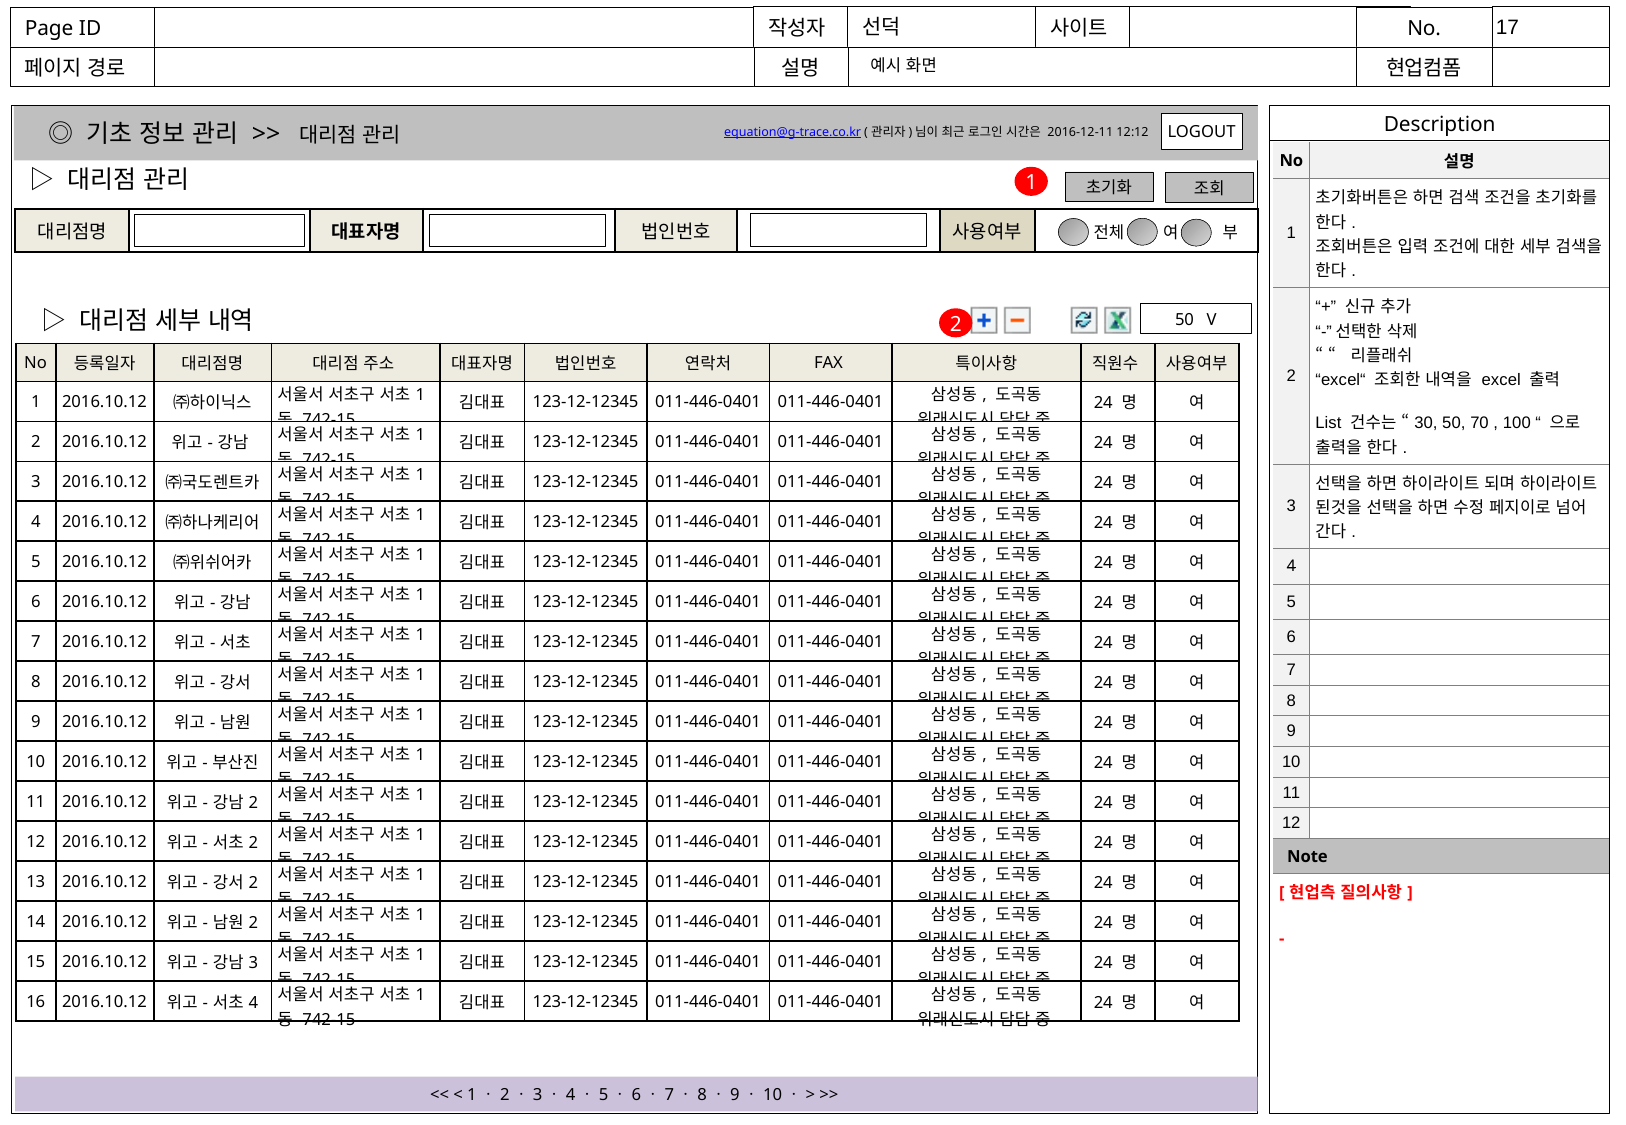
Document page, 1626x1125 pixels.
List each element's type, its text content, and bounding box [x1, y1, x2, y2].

table_cell 여 [1156, 502, 1238, 540]
table_cell 삼성동, 도곡동 위래신도시 담담 중 [893, 982, 1080, 1020]
table_cell Note [1273, 839, 1609, 873]
table_cell 삼성동, 도곡동 위래신도시 담담 중 [893, 742, 1080, 780]
table_cell 위고-강남3 [155, 942, 271, 980]
table_cell 2016.10.12 [57, 702, 153, 740]
table_cell 7 [1273, 655, 1309, 685]
table_cell “+” 신규 추가 “-”선택한 삭제 “ “ 리플래쉬 “excel“ 조회한 내역을 excel 출력 List 건수는 “30, 50, 70 , 100 “ 으로 출력을 한다. [1310, 288, 1609, 464]
table_header No [1273, 142, 1309, 178]
table_cell 위고-서초4 [155, 982, 271, 1020]
table_cell 24 명 [1082, 742, 1154, 780]
table_cell 14 [17, 902, 55, 940]
table_cell 2016.10.12 [57, 982, 153, 1020]
table_cell 011-446-0401 [648, 622, 769, 660]
table_cell 2016.10.12 [57, 662, 153, 700]
table_cell 123-12-12345 [525, 662, 646, 700]
table_cell 위고-부산진 [155, 742, 271, 780]
table_cell ㈜위쉬어카 [155, 542, 271, 580]
table_cell 위고-서초 [155, 622, 271, 660]
text_box [132, 212, 307, 249]
table_header No [17, 344, 55, 381]
table_cell 2016.10.12 [57, 462, 153, 500]
table_cell 서울서 서초구 서초1동 742-15 [272, 622, 439, 660]
table_cell 4 [17, 502, 55, 540]
table_cell 011-446-0401 [648, 462, 769, 500]
table_cell 여 [1156, 422, 1238, 461]
table_header 특이사항 [893, 344, 1080, 381]
table_cell 삼성동, 도곡동 위래신도시 담담 중 [893, 582, 1080, 620]
table_cell 서울서 서초구 서초1동 742-15 [272, 862, 439, 900]
table_cell 삼성동, 도곡동 위래신도시 담담 중 [893, 862, 1080, 900]
table_cell 24 명 [1082, 462, 1154, 500]
table_cell 6 [1273, 620, 1309, 654]
table_header [424, 210, 614, 251]
table_cell 24 명 [1082, 502, 1154, 540]
table_cell [1310, 620, 1609, 654]
table_cell 여 [1156, 702, 1238, 740]
table_cell 2016.10.12 [57, 542, 153, 580]
table_cell 7 [17, 622, 55, 660]
table_cell 11 [17, 782, 55, 820]
table_cell 123-12-12345 [525, 982, 646, 1020]
table_cell 서울서 서초구 서초1동 742-15 [272, 822, 439, 860]
table_cell 011-446-0401 [648, 822, 769, 860]
table_cell 1 [17, 382, 55, 421]
text_box [427, 212, 607, 249]
table_cell [1310, 808, 1609, 838]
table_cell 011-446-0401 [770, 862, 891, 900]
table_cell 9 [17, 702, 55, 740]
table_cell 011-446-0401 [770, 622, 891, 660]
table_header 법인번호 [525, 344, 646, 381]
table_cell 5 [1273, 585, 1309, 619]
table_cell 서울서 서초구 서초1동 742-15 [272, 662, 439, 700]
table_cell 삼성동, 도곡동 위래신도시 담담 중 [893, 502, 1080, 540]
table_header [738, 210, 939, 251]
table_header 대리점 주소 [272, 344, 439, 381]
table_cell 11 [1273, 778, 1309, 807]
table_cell 여 [1156, 822, 1238, 860]
table_cell 011-446-0401 [648, 902, 769, 940]
table_cell [1310, 686, 1609, 715]
table_cell 2016.10.12 [57, 942, 153, 980]
table_cell 4 [1273, 549, 1309, 584]
text_box equation@g-trace.co.kr (관리자)님이 최근 로그인 시간은 2016-12-11 12:12 [709, 116, 1164, 148]
table_cell 011-446-0401 [648, 382, 769, 421]
text_box 2 [936, 306, 960, 340]
table_cell 123-12-12345 [525, 702, 646, 740]
table_cell 삼성동, 도곡동 위래신도시 담담 중 [893, 462, 1080, 500]
table_cell 서울서 서초구 서초1동 742-15 [272, 542, 439, 580]
table_cell 여 [1156, 382, 1238, 421]
table_cell 24 명 [1082, 662, 1154, 700]
table_cell 123-12-12345 [525, 422, 646, 461]
table_cell 삼성동, 도곡동 위래신도시 담담 중 [893, 542, 1080, 580]
table_cell 여 [1156, 902, 1238, 940]
table_cell 011-446-0401 [770, 582, 891, 620]
table_cell 2016.10.12 [57, 862, 153, 900]
table_cell 서울서 서초구 서초1동 742-15 [272, 702, 439, 740]
table_cell 123-12-12345 [525, 942, 646, 980]
table_cell 123-12-12345 [525, 742, 646, 780]
table_cell 24 명 [1082, 622, 1154, 660]
table_header 사용여부 [1156, 344, 1238, 381]
table_cell 김대표 [441, 702, 524, 740]
table_cell 서울서 서초구 서초1동 742-15 [272, 782, 439, 820]
table_cell 011-446-0401 [770, 702, 891, 740]
table_cell 12 [1273, 808, 1309, 838]
text_box 조회 [1163, 171, 1255, 204]
table_cell 24 명 [1082, 782, 1154, 820]
table_cell 2016.10.12 [57, 782, 153, 820]
table_cell 김대표 [441, 822, 524, 860]
table_header 법인번호 [616, 210, 736, 251]
table_cell 삼성동, 도곡동 위래신도시 담담 중 [893, 662, 1080, 700]
table_cell 서울서 서초구 서초1동 742-15 [272, 462, 439, 500]
table_cell 011-446-0401 [648, 942, 769, 980]
table_cell 123-12-12345 [525, 902, 646, 940]
table_cell 2016.10.12 [57, 582, 153, 620]
table_header 대리점명 [155, 344, 271, 381]
text_box 50 V [1142, 302, 1253, 335]
table_cell 삼성동, 도곡동 위래신도시 담담 중 [893, 822, 1080, 860]
table_cell 24 명 [1082, 582, 1154, 620]
table_cell 011-446-0401 [770, 662, 891, 700]
table_header 대표자명 [441, 344, 524, 381]
table_cell 위고-남원 [155, 702, 271, 740]
table_cell 24 명 [1082, 862, 1154, 900]
table_cell 서울서 서초구 서초1동 742-15 [272, 382, 439, 421]
table_cell 김대표 [441, 742, 524, 780]
table_cell 3 [1273, 465, 1309, 548]
table_cell 위고-강남2 [155, 782, 271, 820]
table_cell 김대표 [441, 502, 524, 540]
table_cell 24 명 [1082, 982, 1154, 1020]
table_cell 2016.10.12 [57, 742, 153, 780]
table_cell 삼성동, 도곡동 위래신도시 담담 중 [893, 382, 1080, 421]
table_header 설명 [1310, 142, 1609, 178]
table_cell 초기화버튼은 하면 검색 조건을 초기화를 한다. 조회버튼은 입력 조건에 대한 세부 검색을 한다. [1310, 179, 1609, 287]
table_cell 123-12-12345 [525, 462, 646, 500]
text_box [12, 104, 1260, 162]
table_cell 24 명 [1082, 942, 1154, 980]
table_cell 5 [17, 542, 55, 580]
table_cell 123-12-12345 [525, 822, 646, 860]
table_cell 여 [1156, 662, 1238, 700]
table_cell 2 [17, 422, 55, 461]
table_cell 여 [1156, 582, 1238, 620]
table_cell 2 [1273, 288, 1309, 464]
table_cell 011-446-0401 [770, 502, 891, 540]
table_cell 여 [1156, 782, 1238, 820]
table_cell 011-446-0401 [770, 542, 891, 580]
table_cell 여 [1156, 982, 1238, 1020]
table_cell 123-12-12345 [525, 862, 646, 900]
table_cell 123-12-12345 [525, 542, 646, 580]
table_cell 011-446-0401 [770, 822, 891, 860]
table_cell 2016.10.12 [57, 822, 153, 860]
text_box << < 1ㆍ2ㆍ3ㆍ4ㆍ5ㆍ6ㆍ7ㆍ8ㆍ9ㆍ10ㆍ> >> [15, 1076, 1258, 1112]
picture [965, 298, 1138, 340]
table_cell 8 [17, 662, 55, 700]
table_cell 위고-서초2 [155, 822, 271, 860]
table_header 대표자명 [311, 210, 422, 251]
table_cell 011-446-0401 [648, 542, 769, 580]
table_cell 서울서 서초구 서초1동 742-15 [272, 902, 439, 940]
table_cell 011-446-0401 [648, 502, 769, 540]
table_cell 011-446-0401 [770, 942, 891, 980]
table_cell ㈜국도렌트카 [155, 462, 271, 500]
table_cell [1310, 716, 1609, 746]
table_cell 2016.10.12 [57, 422, 153, 461]
text_box 예시 화면 [855, 47, 1340, 83]
table_cell 2016.10.12 [57, 502, 153, 540]
table_header [1036, 210, 1257, 251]
table_cell 김대표 [441, 902, 524, 940]
table_cell 011-446-0401 [770, 782, 891, 820]
table_cell 위고-강서2 [155, 862, 271, 900]
table_cell 8 [1273, 686, 1309, 715]
table_cell 서울서 서초구 서초1동 742-15 [272, 422, 439, 461]
table_cell 삼성동, 도곡동 위래신도시 담담 중 [893, 942, 1080, 980]
table_cell 10 [17, 742, 55, 780]
text_box ◎ 기초 정보 관리 >> 대리점 관리 [34, 110, 421, 155]
table_cell 여 [1156, 462, 1238, 500]
table_cell 011-446-0401 [648, 582, 769, 620]
table_cell 김대표 [441, 782, 524, 820]
table_header 사용여부 [941, 210, 1034, 251]
table_cell 011-446-0401 [648, 742, 769, 780]
text_box ▷ 대리점 세부 내역 [26, 297, 269, 343]
table_cell 서울서 서초구 서초1동 742-15 [272, 582, 439, 620]
text_box LOGOUT [1159, 111, 1244, 151]
table_cell 여 [1156, 942, 1238, 980]
table_cell 011-446-0401 [648, 982, 769, 1020]
table_cell 위고-강서 [155, 662, 271, 700]
table_cell 위고-강남 [155, 422, 271, 461]
table_cell 011-446-0401 [770, 382, 891, 421]
table_cell [1310, 747, 1609, 777]
table_cell 011-446-0401 [770, 902, 891, 940]
table_header 등록일자 [57, 344, 153, 381]
table_cell 2016.10.12 [57, 382, 153, 421]
table_cell 선택을 하면 하이라이트 되며 하이라이트 된것을 선택을 하면 수정 페지이로 넘어 간다. [1310, 465, 1609, 548]
table_cell [1310, 585, 1609, 619]
table_cell 삼성동, 도곡동 위래신도시 담담 중 [893, 782, 1080, 820]
table_cell 김대표 [441, 422, 524, 461]
table_cell 삼성동, 도곡동 위래신도시 담담 중 [893, 702, 1080, 740]
table_cell 김대표 [441, 622, 524, 660]
table_cell 위고-강남 [155, 582, 271, 620]
table_cell 24 명 [1082, 382, 1154, 421]
table_cell 011-446-0401 [648, 862, 769, 900]
table_cell 15 [17, 942, 55, 980]
table_cell 123-12-12345 [525, 502, 646, 540]
table_cell 6 [17, 582, 55, 620]
table_cell 16 [17, 982, 55, 1020]
table_cell 3 [17, 462, 55, 500]
table_cell 서울서 서초구 서초1동 742-15 [272, 742, 439, 780]
table_cell 1 [1273, 179, 1309, 287]
table_cell 011-446-0401 [648, 422, 769, 461]
table_cell 김대표 [441, 662, 524, 700]
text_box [1058, 214, 1255, 251]
text_box 1 [1012, 164, 1050, 198]
table_cell [1310, 655, 1609, 685]
table_cell 123-12-12345 [525, 782, 646, 820]
table_cell 삼성동, 도곡동 위래신도시 담담 중 [893, 622, 1080, 660]
table_cell [현업측 질의사항] - [1273, 874, 1609, 1069]
table_cell 김대표 [441, 862, 524, 900]
table_cell 김대표 [441, 382, 524, 421]
table_cell 삼성동, 도곡동 위래신도시 담담 중 [893, 422, 1080, 461]
table_cell 24 명 [1082, 422, 1154, 461]
table_cell 김대표 [441, 462, 524, 500]
table_cell 12 [17, 822, 55, 860]
table_cell 여 [1156, 742, 1238, 780]
table_header 대리점명 [16, 210, 128, 251]
table_cell 011-446-0401 [770, 742, 891, 780]
table_cell 10 [1273, 747, 1309, 777]
table_cell 011-446-0401 [648, 782, 769, 820]
table_cell 삼성동, 도곡동 위래신도시 담담 중 [893, 902, 1080, 940]
table_cell 김대표 [441, 542, 524, 580]
table_cell 13 [17, 862, 55, 900]
table_cell [1310, 549, 1609, 584]
table_cell 서울서 서초구 서초1동 742-15 [272, 502, 439, 540]
table_cell 위고-남원2 [155, 902, 271, 940]
text_box 초기화 [1063, 170, 1155, 204]
table_cell 24 명 [1082, 902, 1154, 940]
table_cell 011-446-0401 [770, 422, 891, 461]
table_cell 123-12-12345 [525, 582, 646, 620]
table_cell 123-12-12345 [525, 382, 646, 421]
table_cell 김대표 [441, 582, 524, 620]
table_cell 서울서 서초구 서초1동 742-15 [272, 982, 439, 1020]
table_cell ㈜하이닉스 [155, 382, 271, 421]
table_cell 24 명 [1082, 822, 1154, 860]
table_cell 서울서 서초구 서초1동 742-15 [272, 942, 439, 980]
table_cell ㈜하나케리어 [155, 502, 271, 540]
table_cell 여 [1156, 862, 1238, 900]
table_cell 여 [1156, 622, 1238, 660]
table_cell 2016.10.12 [57, 902, 153, 940]
table_cell 9 [1273, 716, 1309, 746]
table_cell 김대표 [441, 982, 524, 1020]
text_box ▷ 대리점 관리 [14, 156, 352, 201]
text_box [748, 211, 928, 248]
table_cell 24 명 [1082, 702, 1154, 740]
table_cell 24 명 [1082, 542, 1154, 580]
table_cell [1310, 778, 1609, 807]
table_cell 011-446-0401 [770, 462, 891, 500]
table_cell 011-446-0401 [770, 982, 891, 1020]
table_cell 김대표 [441, 942, 524, 980]
table_header 직원수 [1082, 344, 1154, 381]
table_cell 123-12-12345 [525, 622, 646, 660]
table_cell 2016.10.12 [57, 622, 153, 660]
table_header 연락처 [648, 344, 769, 381]
table_cell 011-446-0401 [648, 662, 769, 700]
table_cell 011-446-0401 [648, 702, 769, 740]
table_cell 여 [1156, 542, 1238, 580]
table_header FAX [770, 344, 891, 381]
